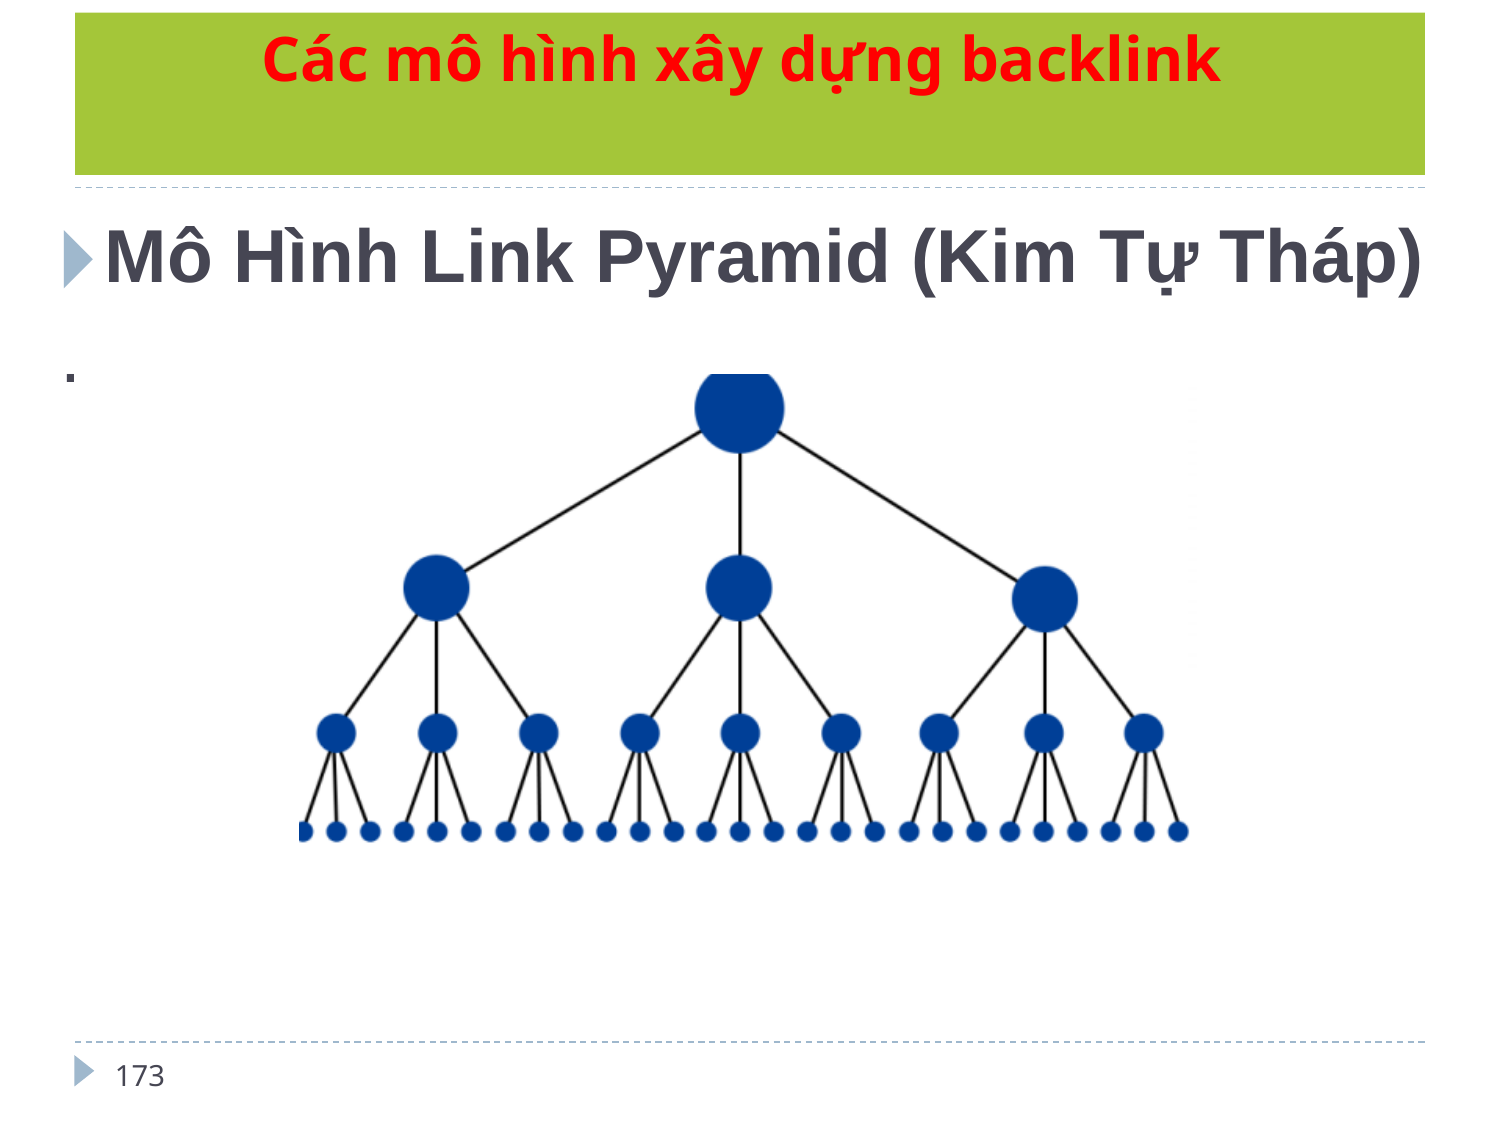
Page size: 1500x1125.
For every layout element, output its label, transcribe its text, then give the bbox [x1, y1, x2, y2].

list Mô Hình Link Pyramid (Kim Tự Tháp) . [0, 200, 1500, 1010]
picture [298, 374, 1197, 910]
slide_number 173 [99, 1050, 425, 1110]
title Các mô hình xây dựng backlink [75, 12, 1425, 175]
